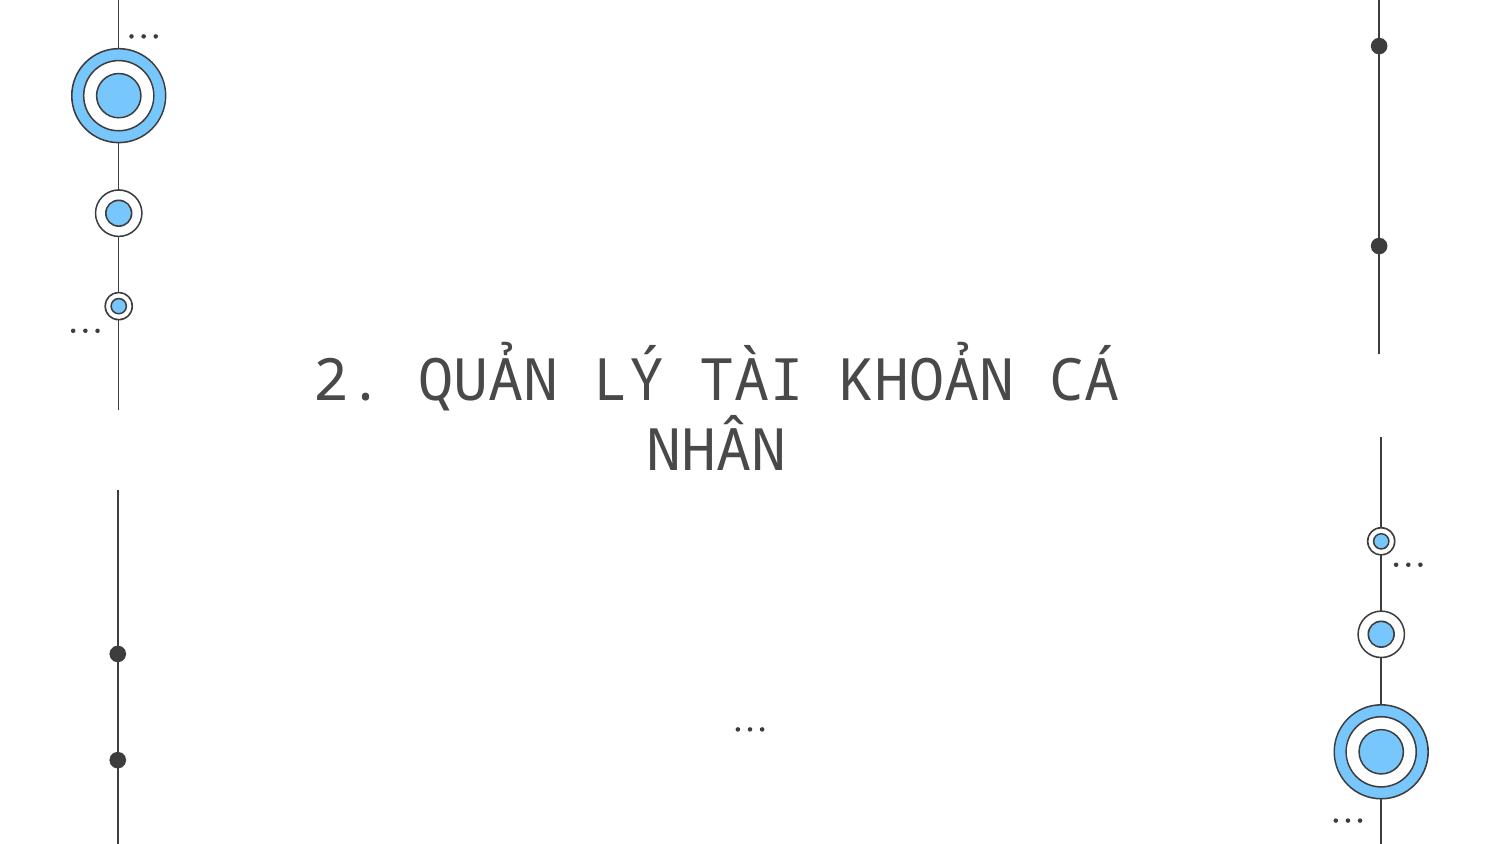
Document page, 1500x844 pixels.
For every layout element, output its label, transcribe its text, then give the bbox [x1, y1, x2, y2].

title 2. QUẢN LÝ TÀI KHOẢN CÁ NHÂN [242, 327, 1191, 517]
